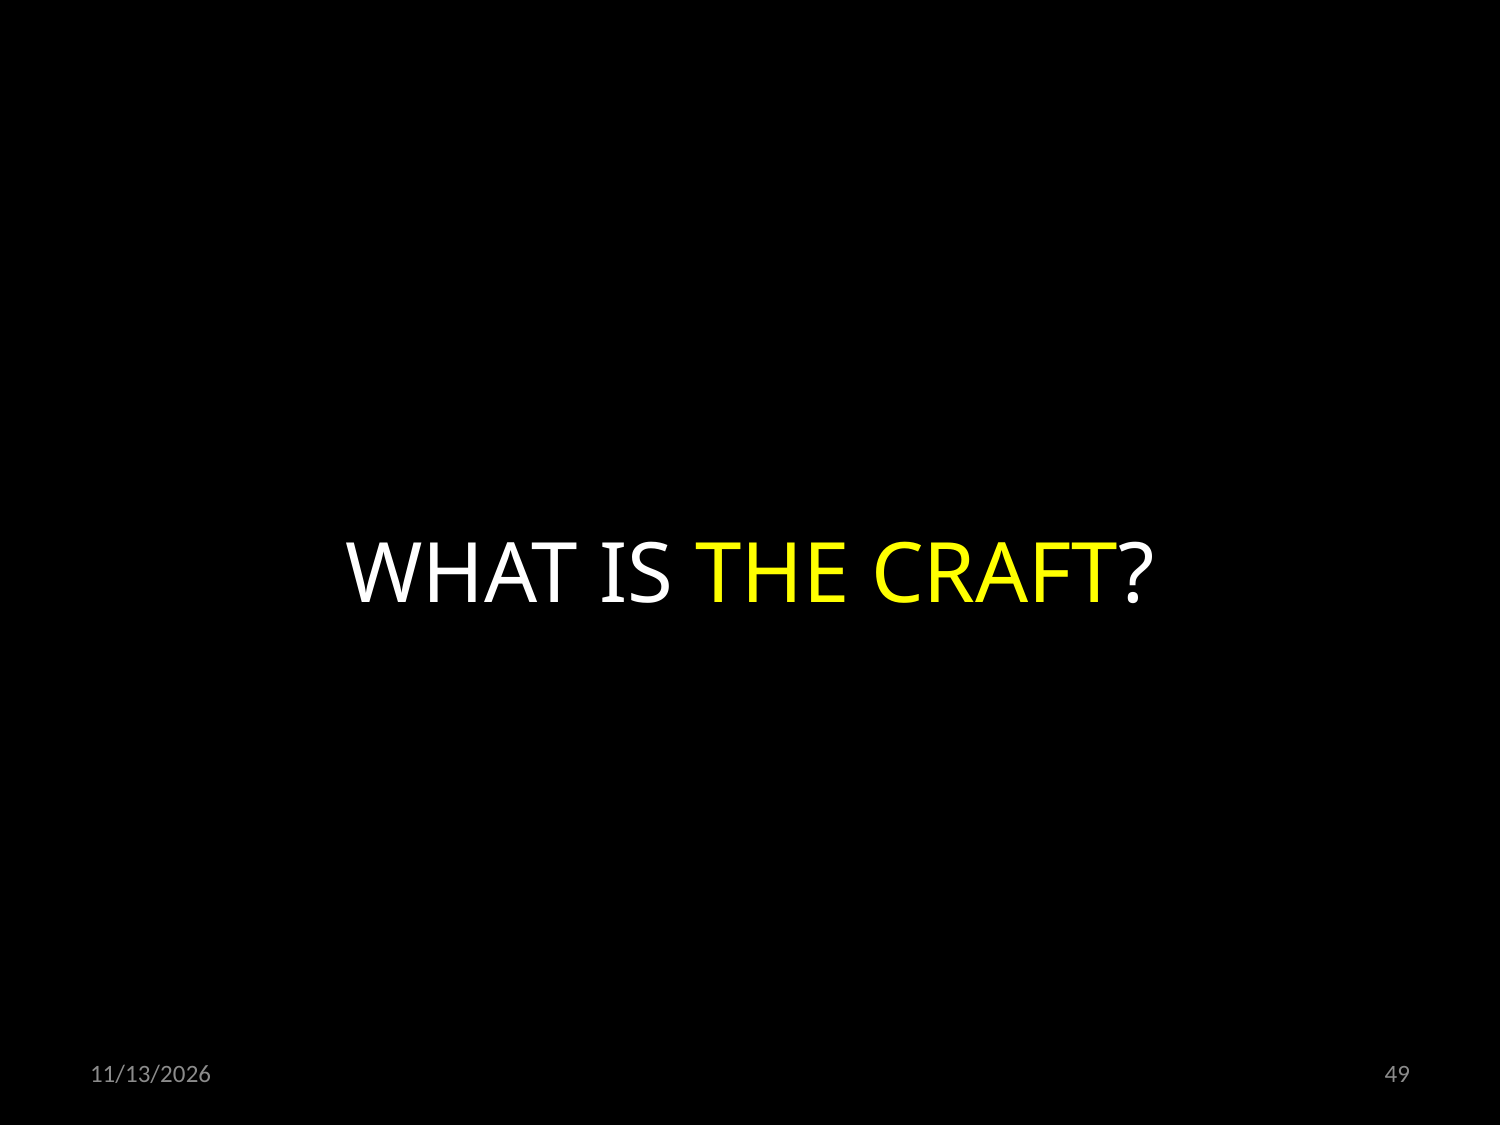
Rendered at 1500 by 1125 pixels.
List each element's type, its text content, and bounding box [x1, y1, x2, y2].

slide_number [75, 1042, 425, 1103]
slide_number 49 [1074, 1042, 1425, 1103]
list WHAT IS THE CRAFT? [0, 512, 1500, 614]
